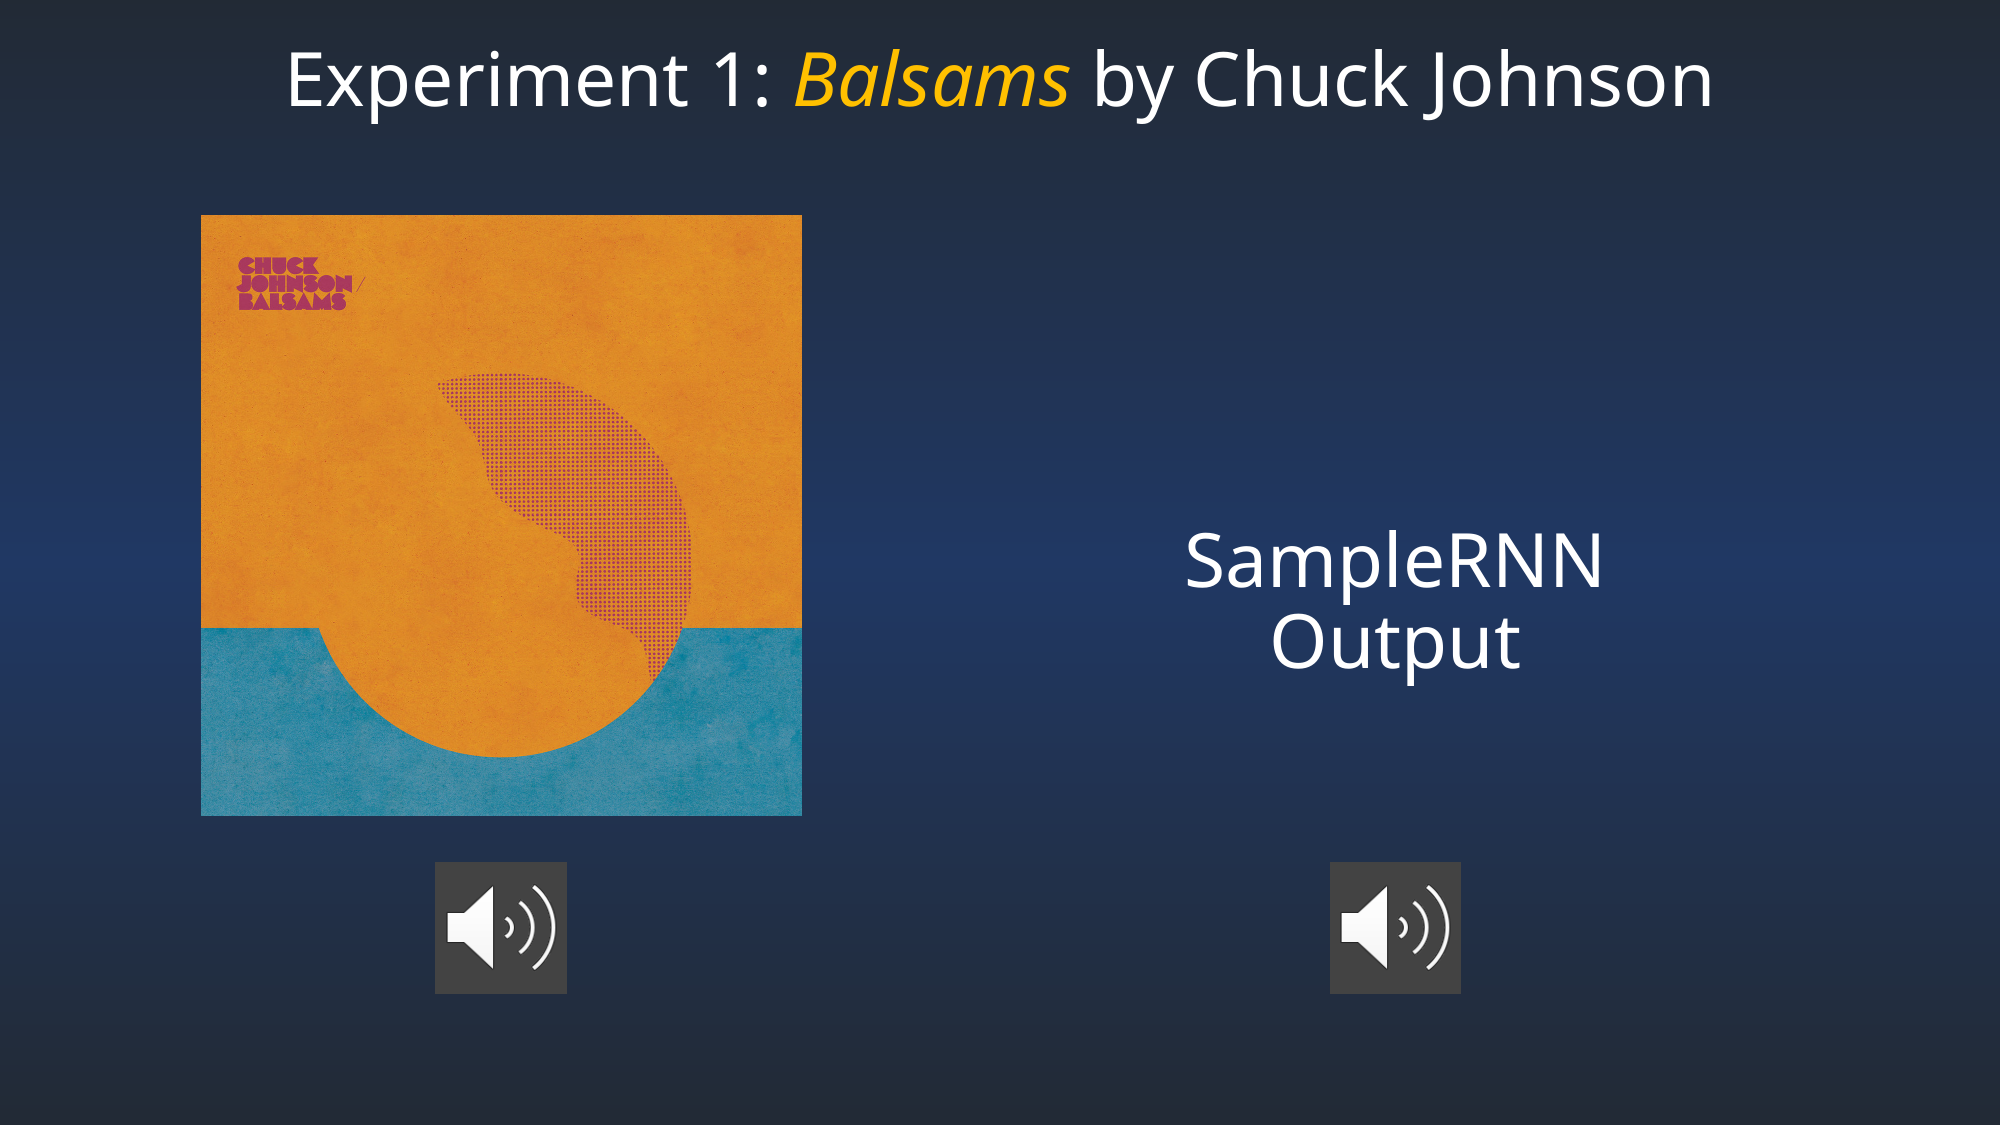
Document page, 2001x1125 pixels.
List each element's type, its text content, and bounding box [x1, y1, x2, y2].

text_box SampleRNN Output [1110, 515, 1681, 710]
subtitle Experiment 1: Balsams by Chuck Johnson [249, 34, 1750, 169]
picture [1328, 861, 1463, 995]
picture [434, 861, 568, 995]
picture [201, 215, 802, 816]
